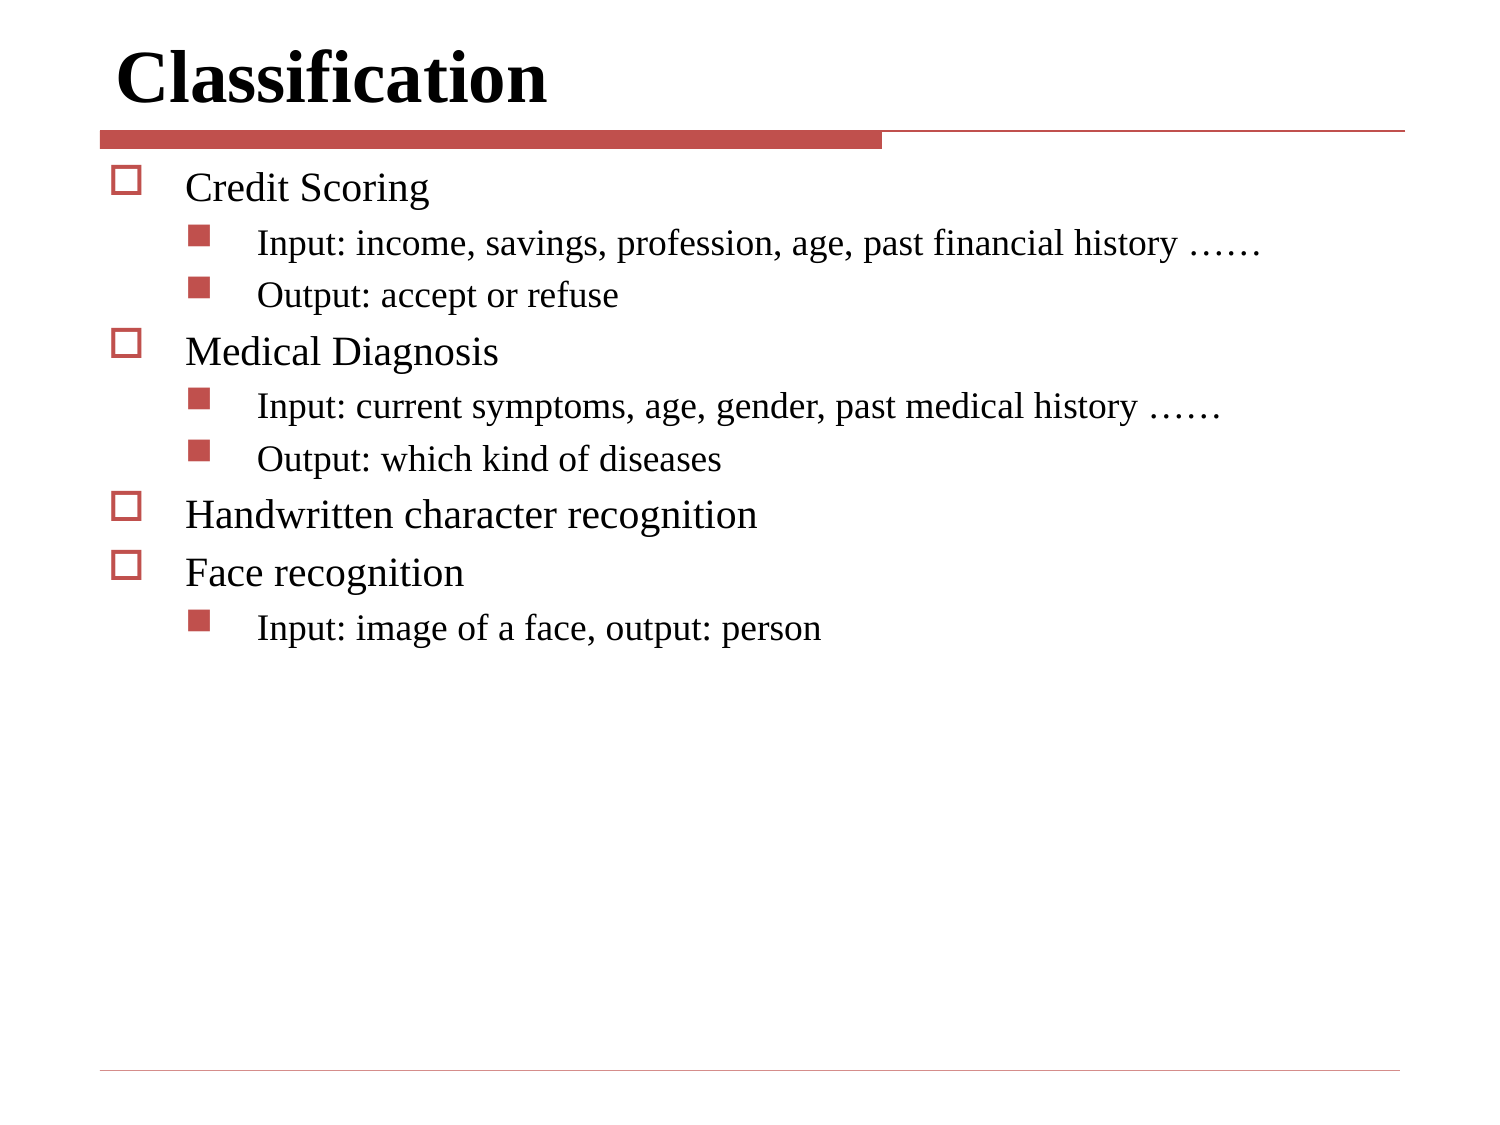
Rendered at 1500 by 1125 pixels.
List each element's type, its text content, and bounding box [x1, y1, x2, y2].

list Credit Scoring Input: income, savings, profession, age, past financial history …… Output: accept or refuse Medical Diagnosis Input: current symptoms, age, gender, past medical history …… Output: which kind of diseases Handwritten character recognition Face recognition Input: image of a face, output: person [92, 152, 1406, 1059]
title Classification [100, 30, 1412, 126]
